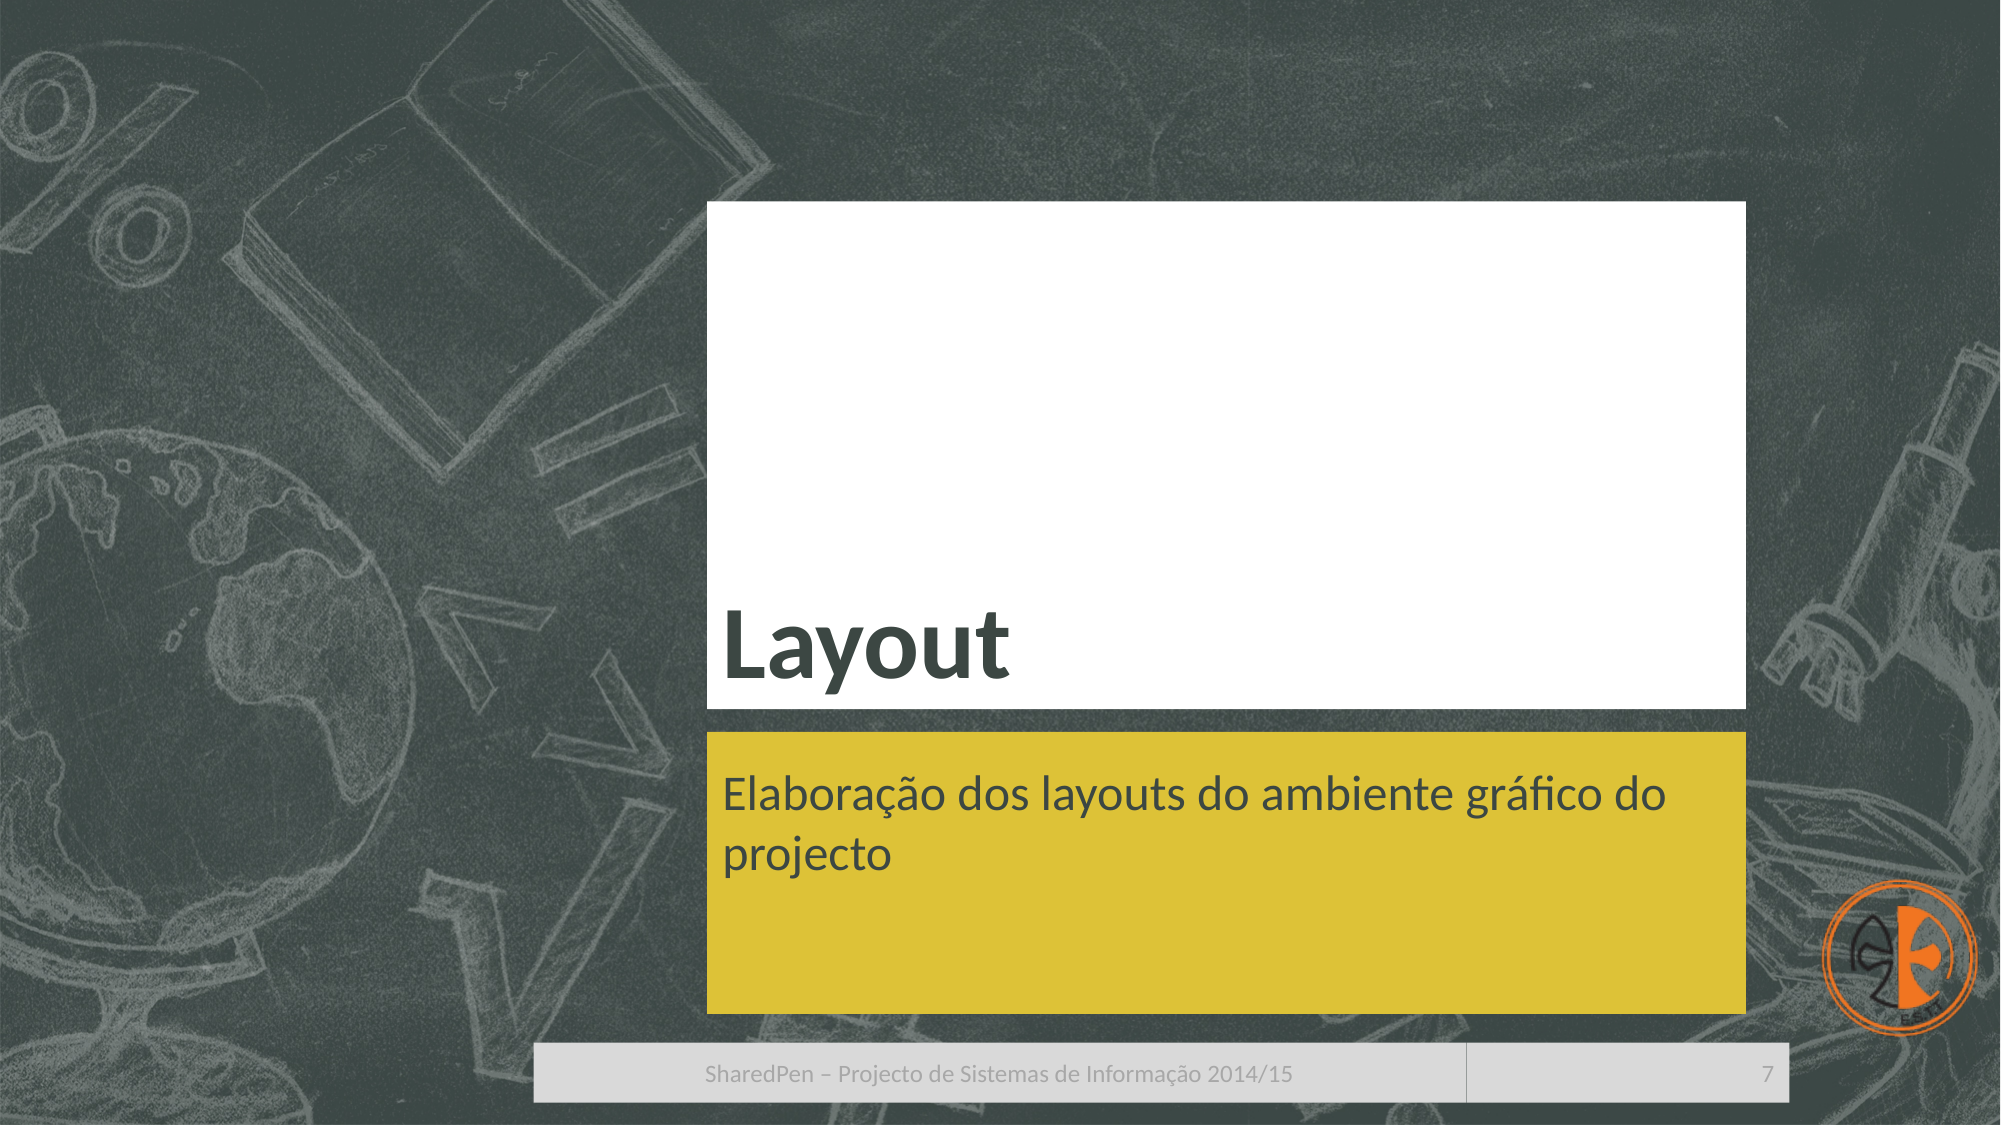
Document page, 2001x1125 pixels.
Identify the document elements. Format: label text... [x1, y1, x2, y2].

footer SharedPen – Projecto de Sistemas de Informação 2014/15 [533, 1042, 1466, 1103]
picture [0, 0, 2001, 1125]
slide_number 7 [1466, 1042, 1790, 1103]
list Elaboração dos layouts do ambiente gráfico do projecto [707, 752, 1746, 999]
title Layout [707, 201, 1746, 710]
